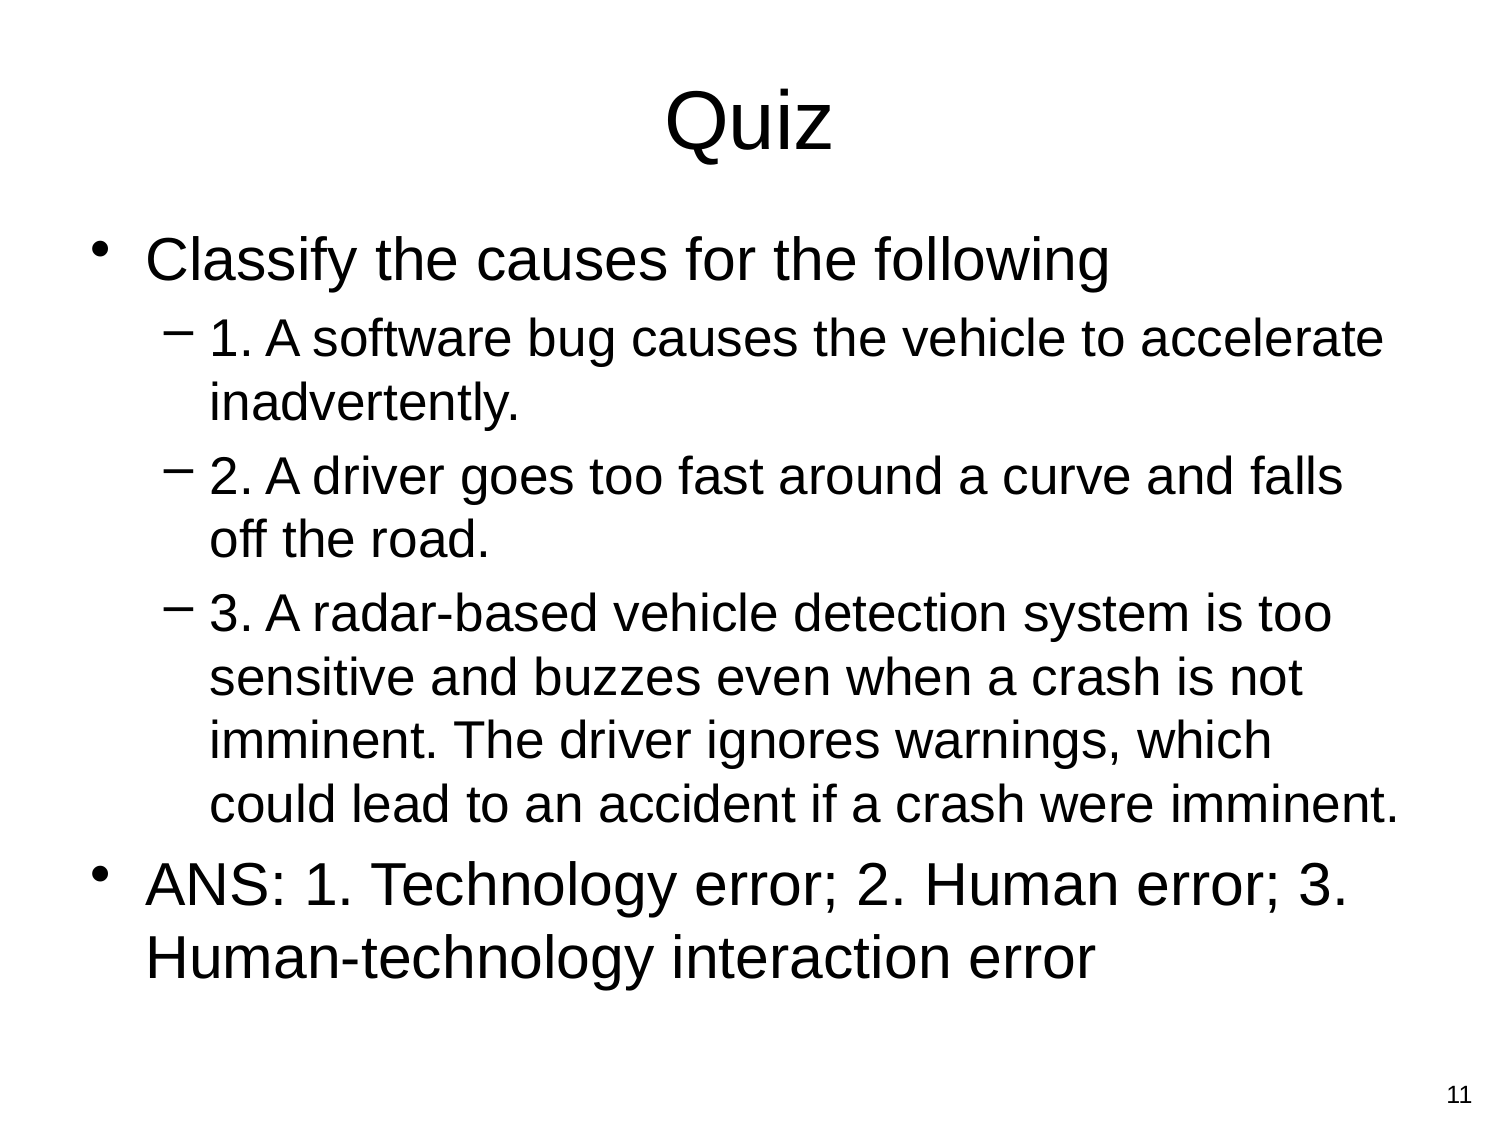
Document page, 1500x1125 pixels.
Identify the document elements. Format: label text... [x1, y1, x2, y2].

slide_number 11 [1137, 1070, 1488, 1112]
title Quiz [74, 44, 1426, 188]
list Classify the causes for the following 1. A software bug causes the vehicle to accelerate inadvertently. 2. A driver goes too fast around a curve and falls off the road. 3. A radar-based vehicle detection system is too sensitive and buzzes even when a crash is not imminent. The driver ignores warnings, which could lead to an accident if a crash were imminent. ANS: 1. Technology error; 2. Human error; 3. Human-technology interaction error [74, 212, 1426, 1125]
